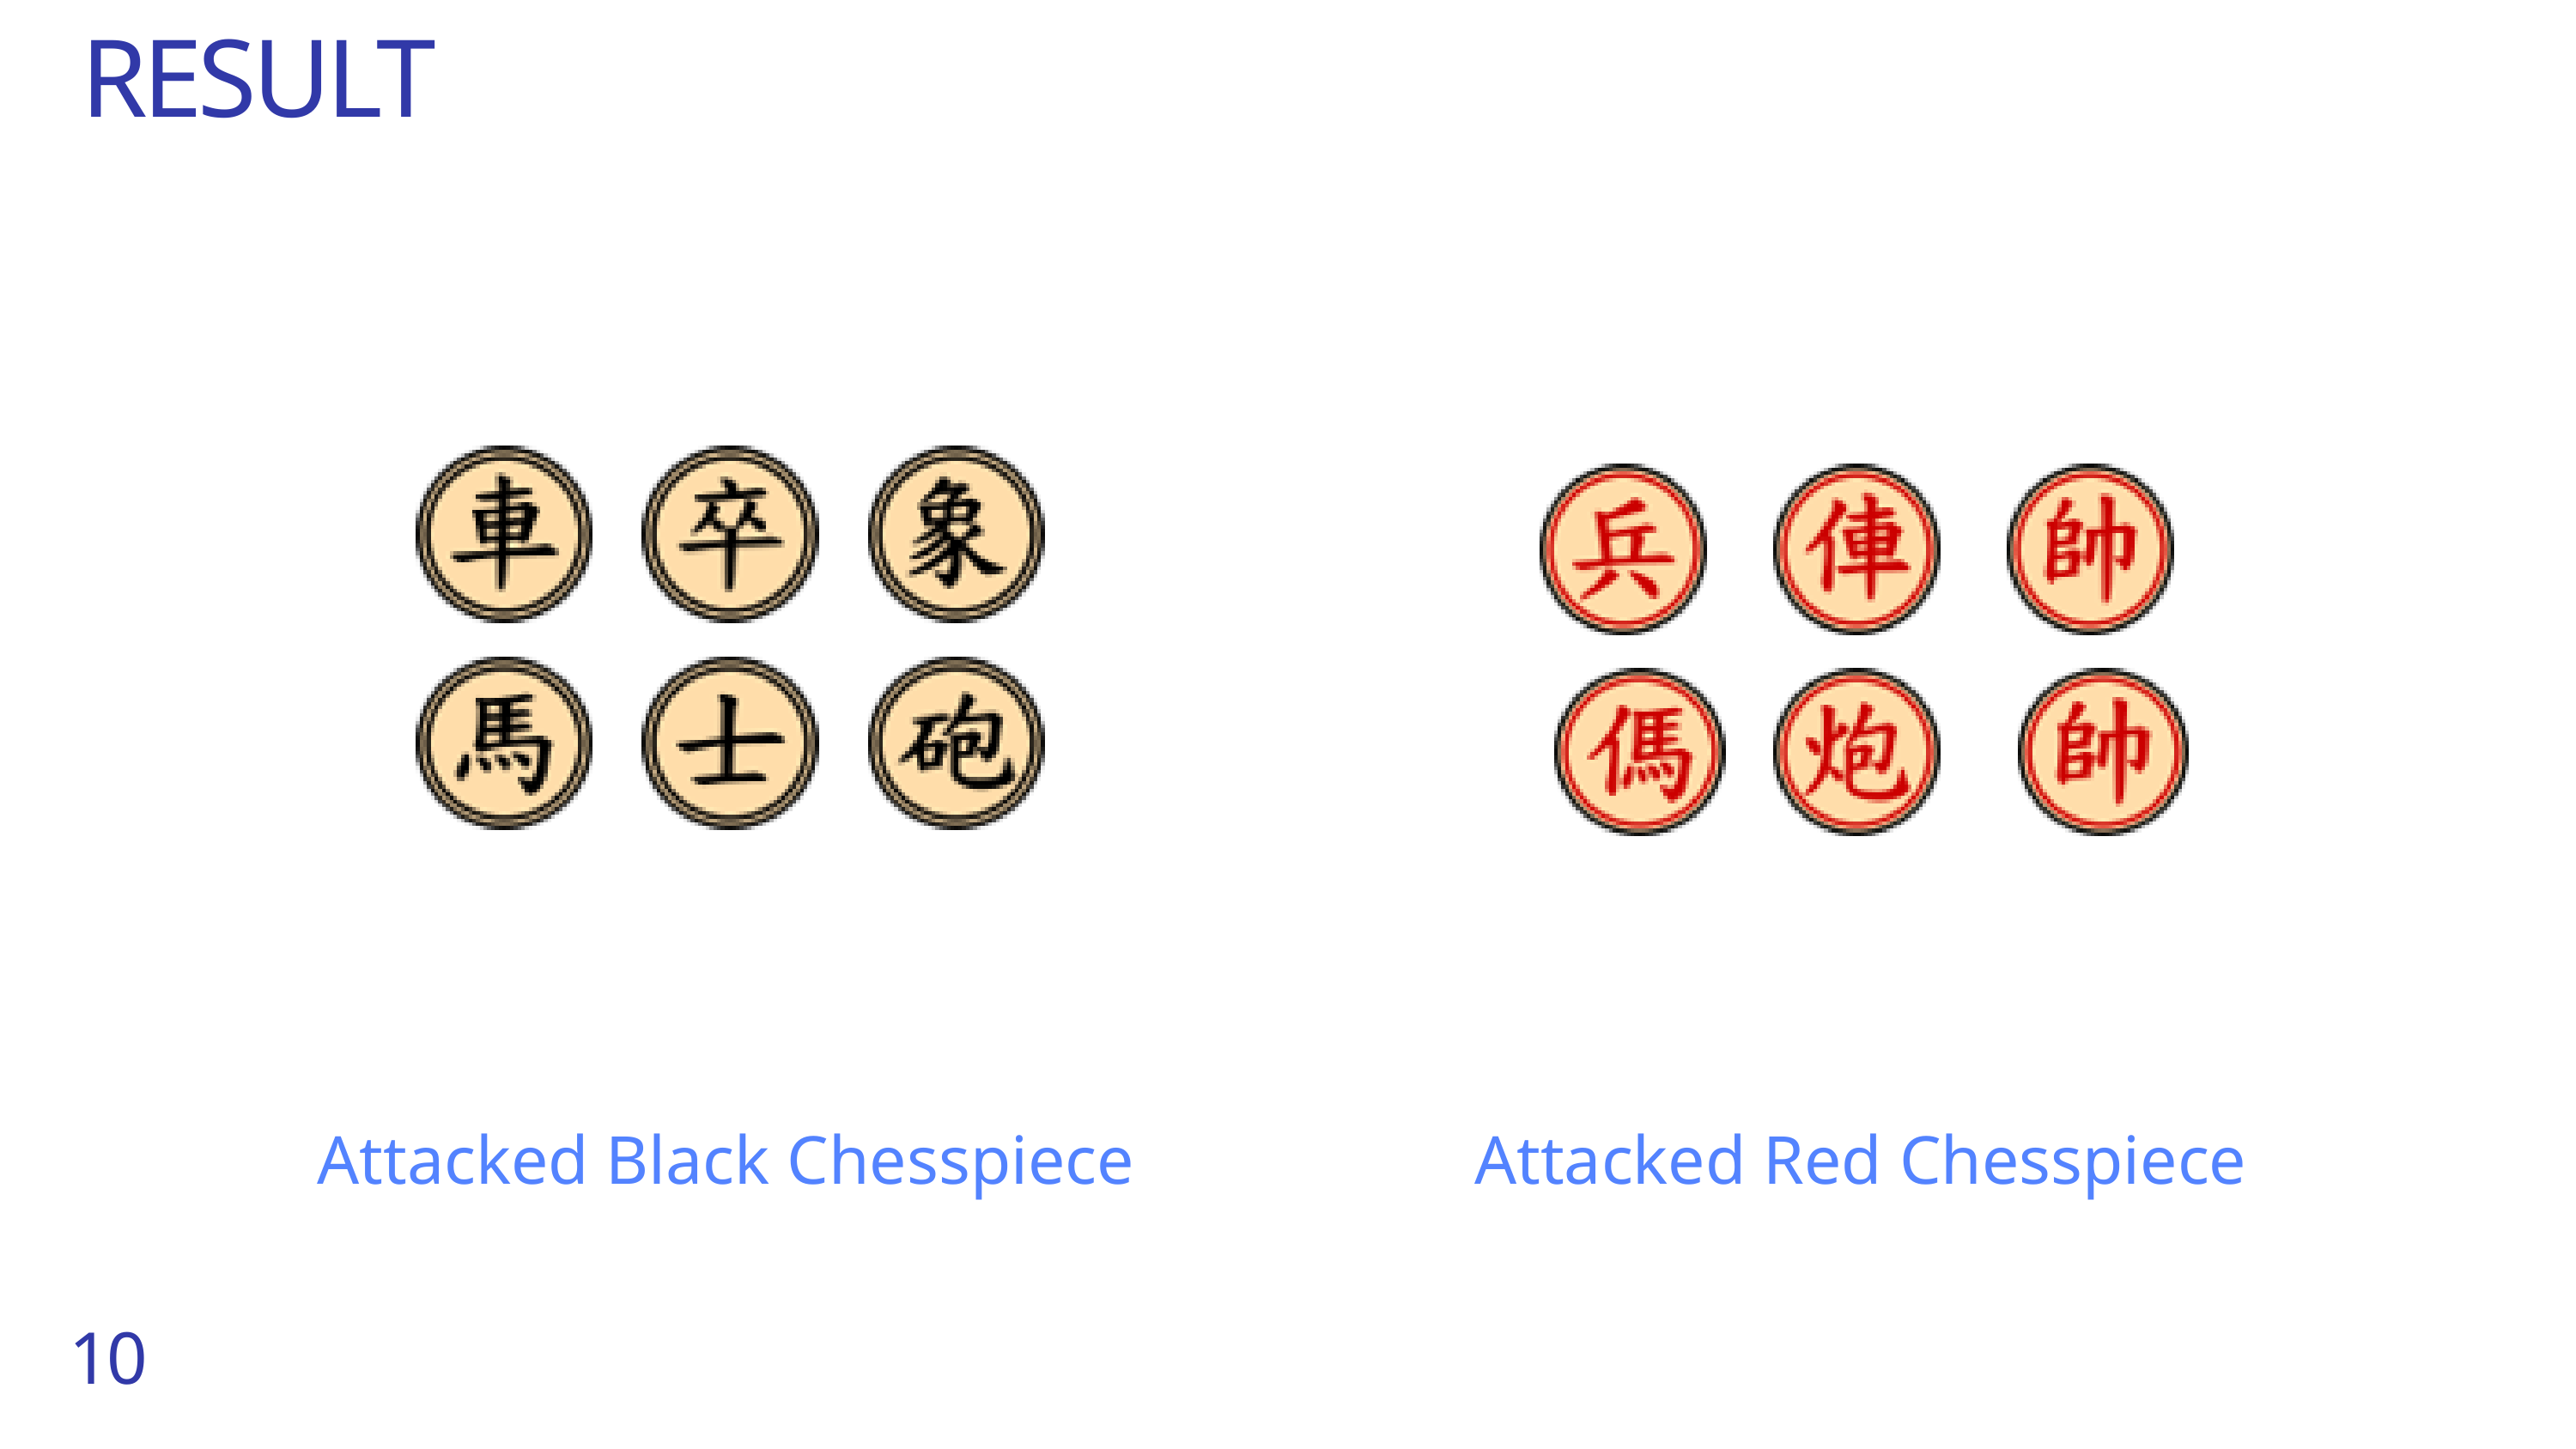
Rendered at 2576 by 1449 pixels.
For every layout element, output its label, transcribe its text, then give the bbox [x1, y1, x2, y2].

picture [370, 330, 1102, 906]
text_box Attacked Black Chesspiece [258, 1090, 1194, 1198]
picture [1474, 380, 2311, 906]
text_box Attacked Red Chesspiece [1393, 1090, 2329, 1198]
text_box 10 [44, 1323, 172, 1399]
text_box RESULT [50, 30, 467, 139]
